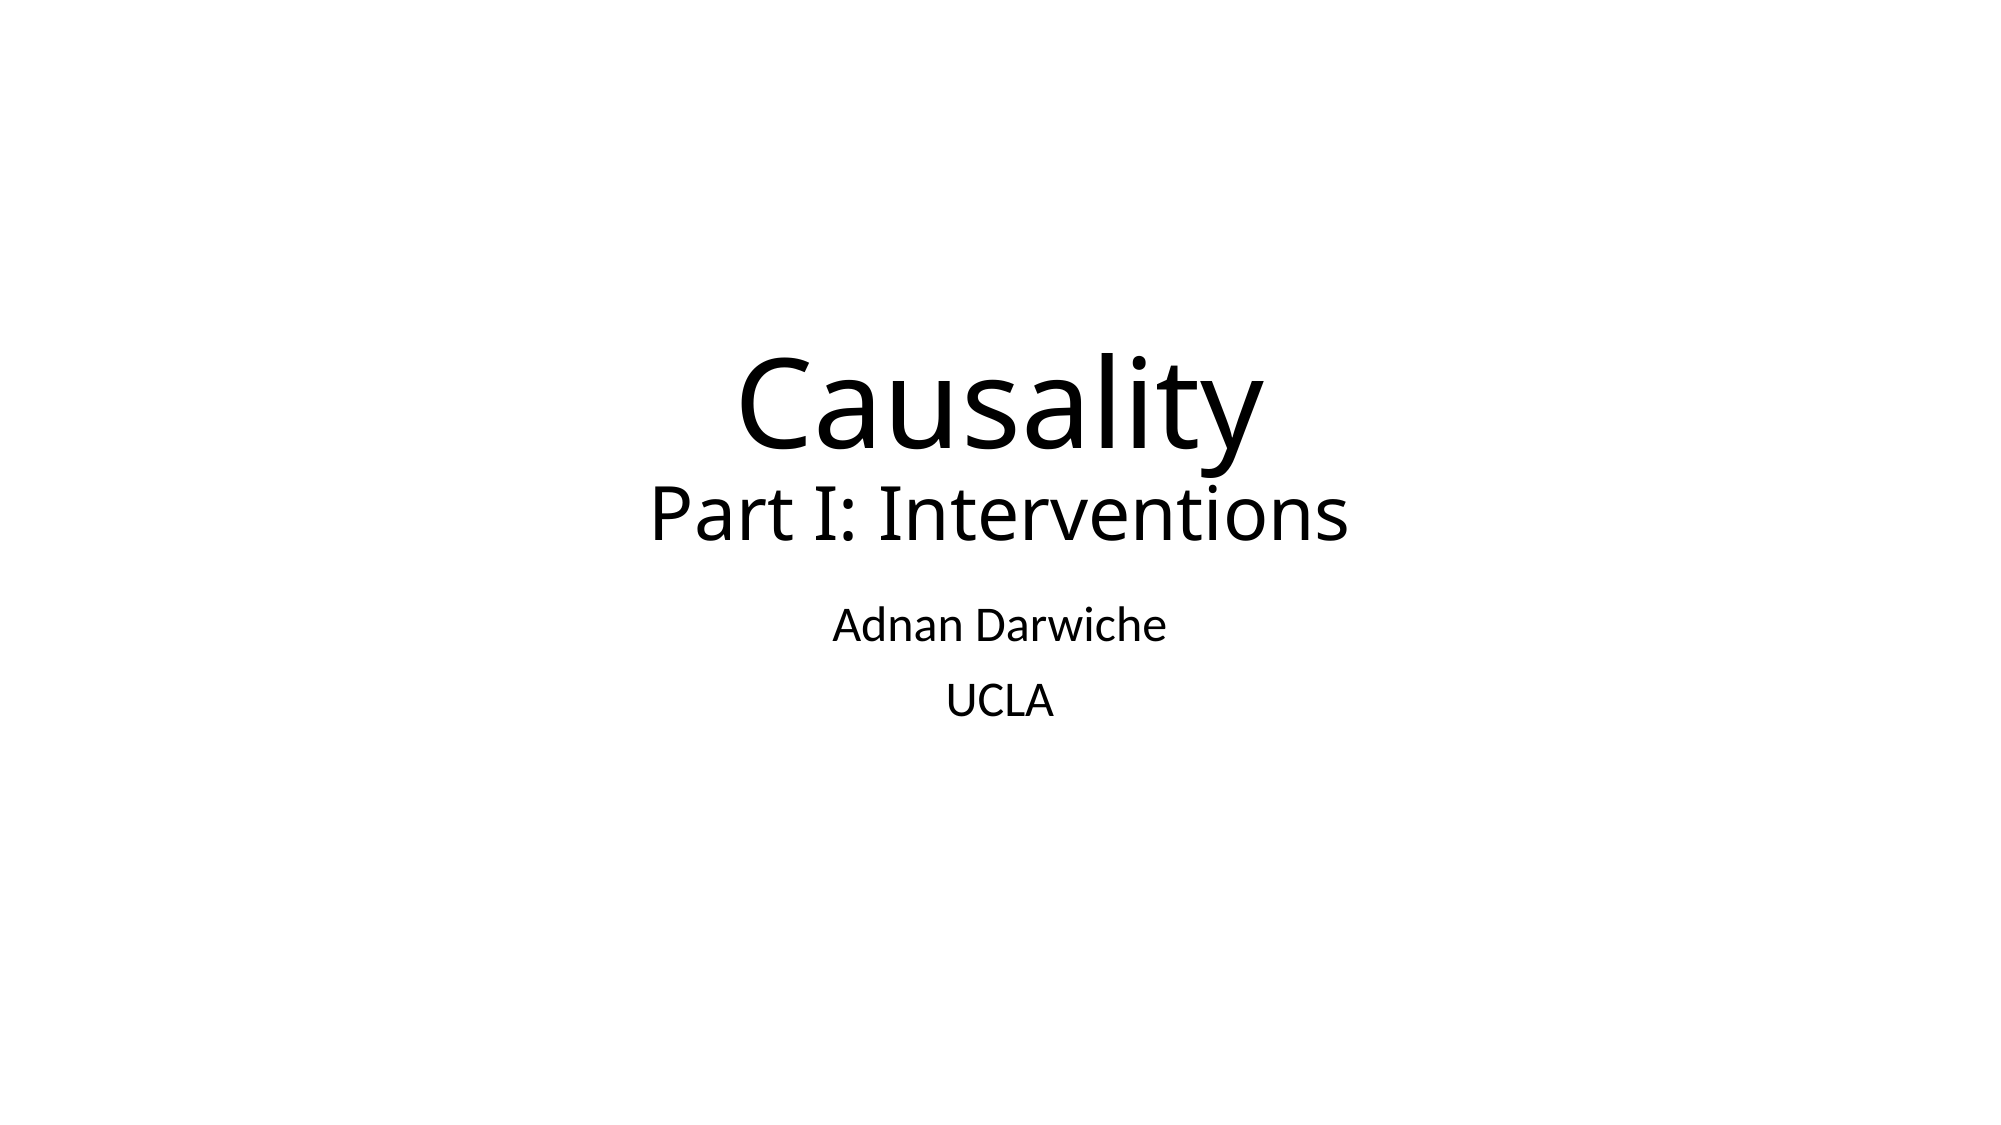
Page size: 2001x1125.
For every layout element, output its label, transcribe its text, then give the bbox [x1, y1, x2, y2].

subtitle Adnan Darwiche UCLA [249, 590, 1750, 863]
title Causality Part I: Interventions [249, 262, 1750, 590]
